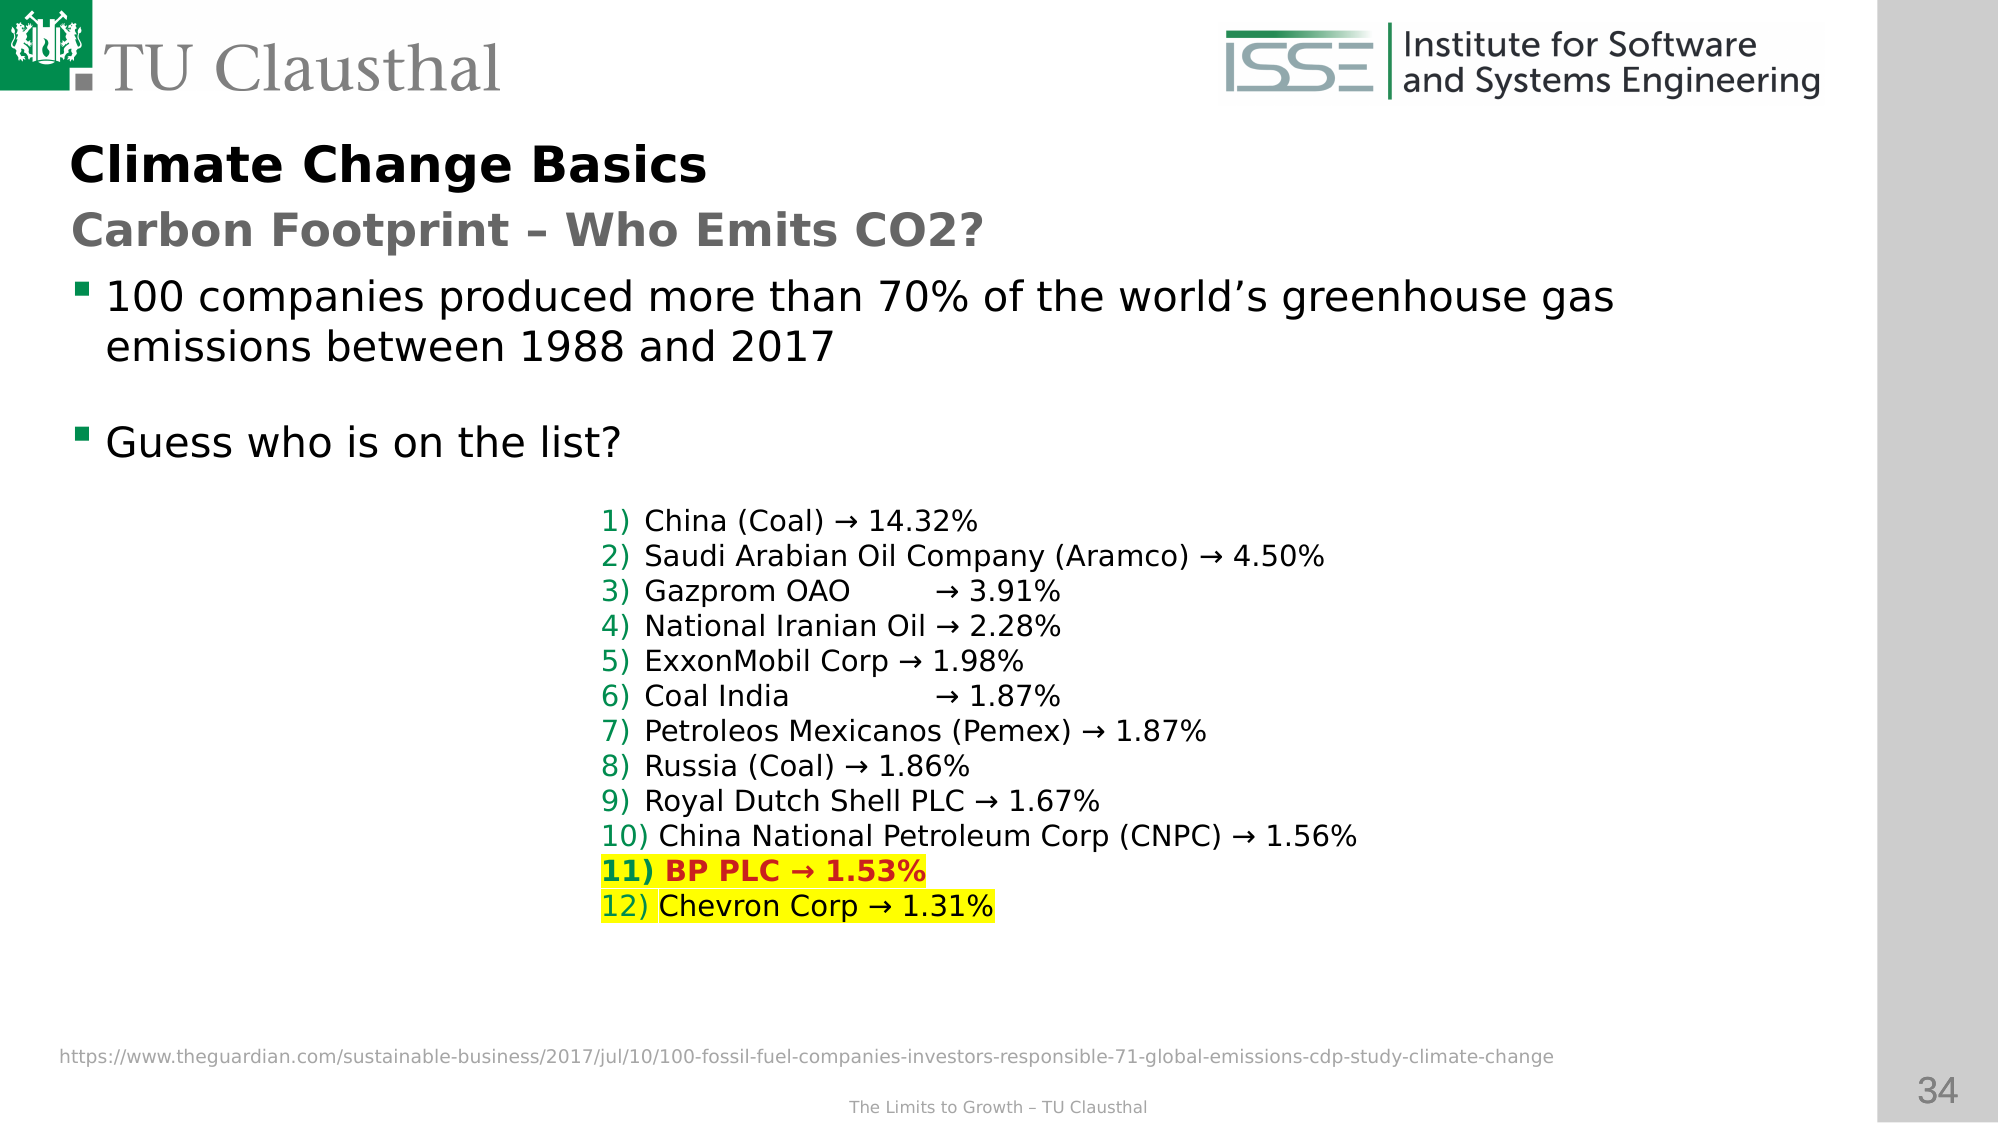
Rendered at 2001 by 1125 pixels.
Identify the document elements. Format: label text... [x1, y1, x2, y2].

picture [0, 0, 500, 91]
text_box Climate Change Basics [54, 125, 1817, 206]
text_box 100 companies produced more than 70% of the world’s greenhouse gas emissions between 1988 and 2017 Guess who is on the list? [55, 262, 1836, 899]
text_box Carbon Footprint – Who Emits CO2? [70, 188, 1769, 269]
text_box China (Coal) → 14.32% Saudi Arabian Oil Company (Aramco) → 4.50% Gazprom OAO → 3.91% National Iranian Oil → 2.28% ExxonMobil Corp → 1.98% Coal India → 1.87% Petroleos Mexicanos (Pemex) → 1.87% Russia (Coal) → 1.86% Royal Dutch Shell PLC → 1.67% China National Petroleum Corp (CNPC) → 1.56% BP PLC → 1.53% Chevron Corp → 1.31% [585, 495, 1409, 944]
text_box https://www.theguardian.com/sustainable-business/2017/jul/10/100-fossil-fuel-companies-investors-responsible-71-global-emissions-cdp-study-climate-change [44, 1037, 1815, 1075]
picture [1218, 22, 1825, 106]
